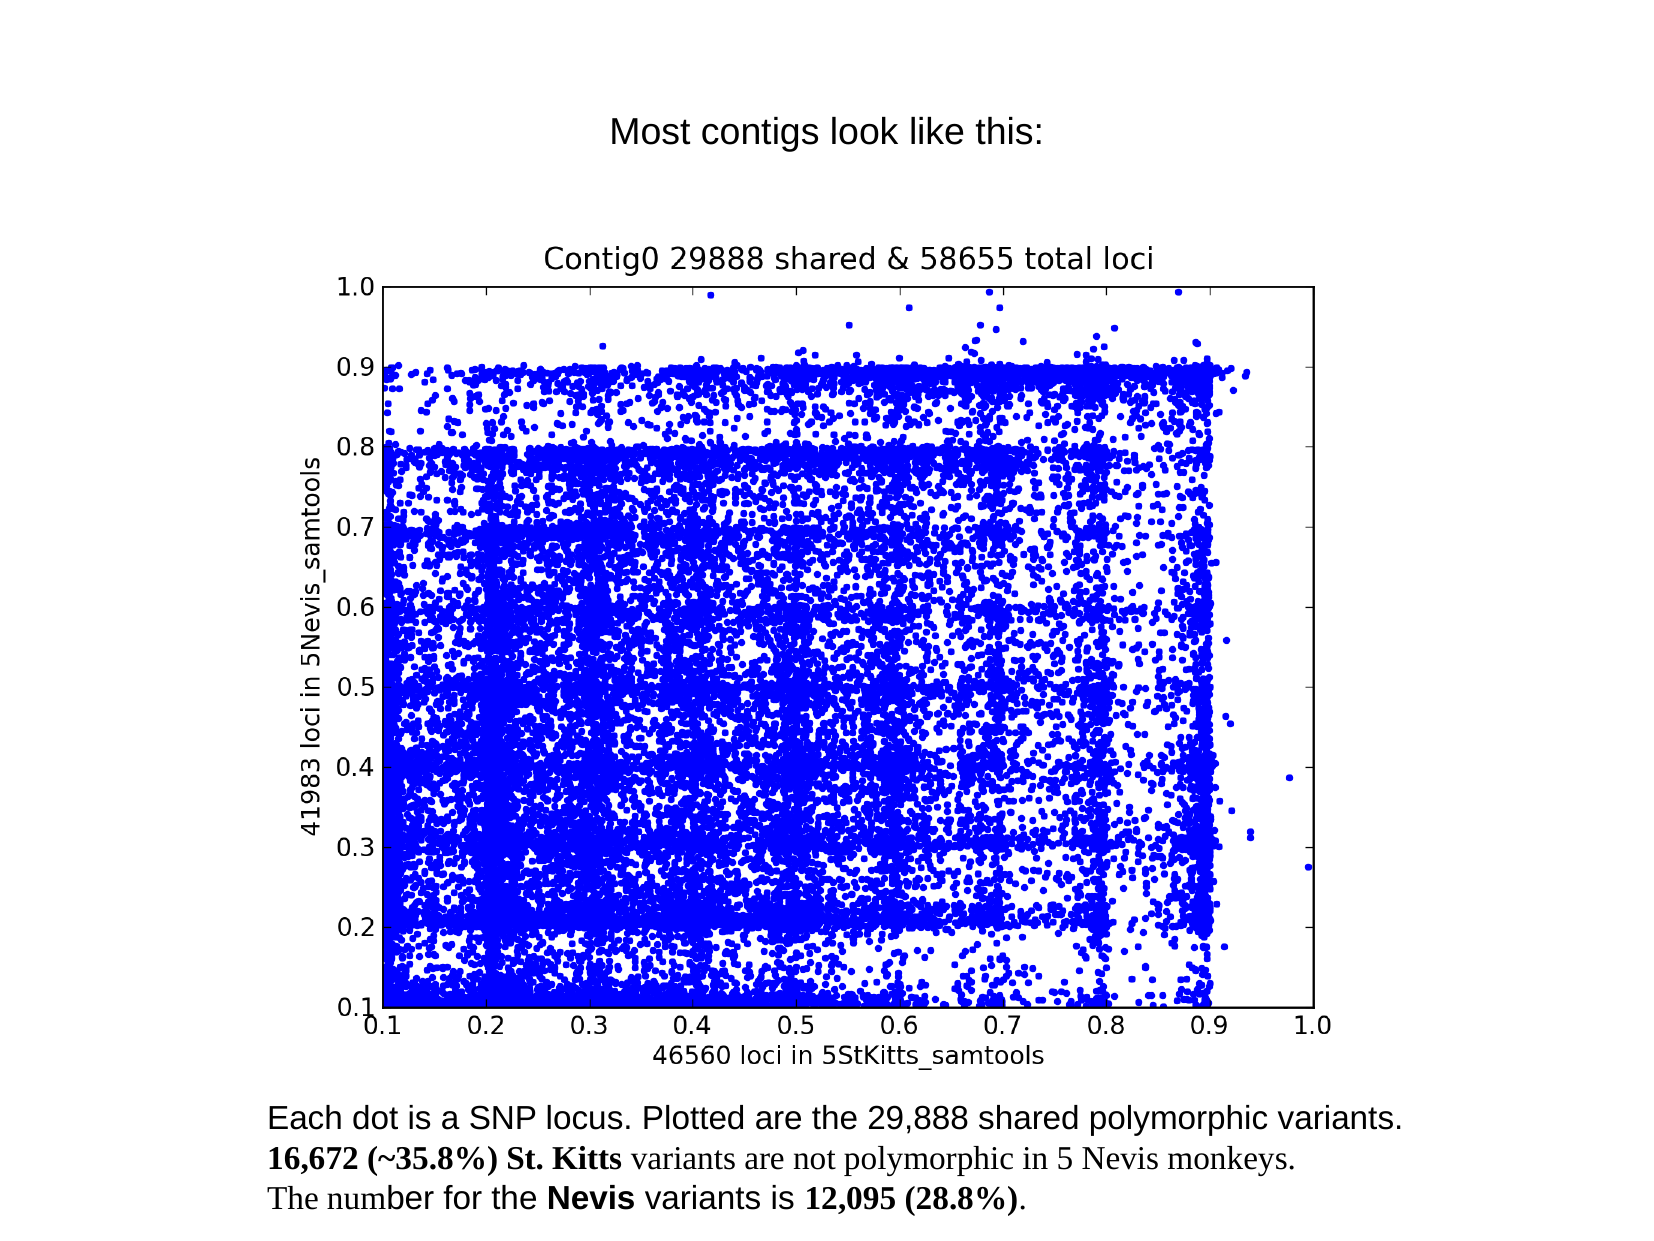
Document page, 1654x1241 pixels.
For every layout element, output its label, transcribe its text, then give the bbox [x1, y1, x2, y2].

picture [232, 196, 1434, 1097]
text_box Most contigs look like this: [82, 33, 1571, 226]
text_box Each dot is a SNP locus. Plotted are the 29,888 shared polymorphic variants. 16,672 (~35.8%) St. Kitts variants are not polymorphic in 5 Nevis monkeys. The number for the Nevis variants is 12,095 (28.8%). [252, 1105, 1421, 1216]
